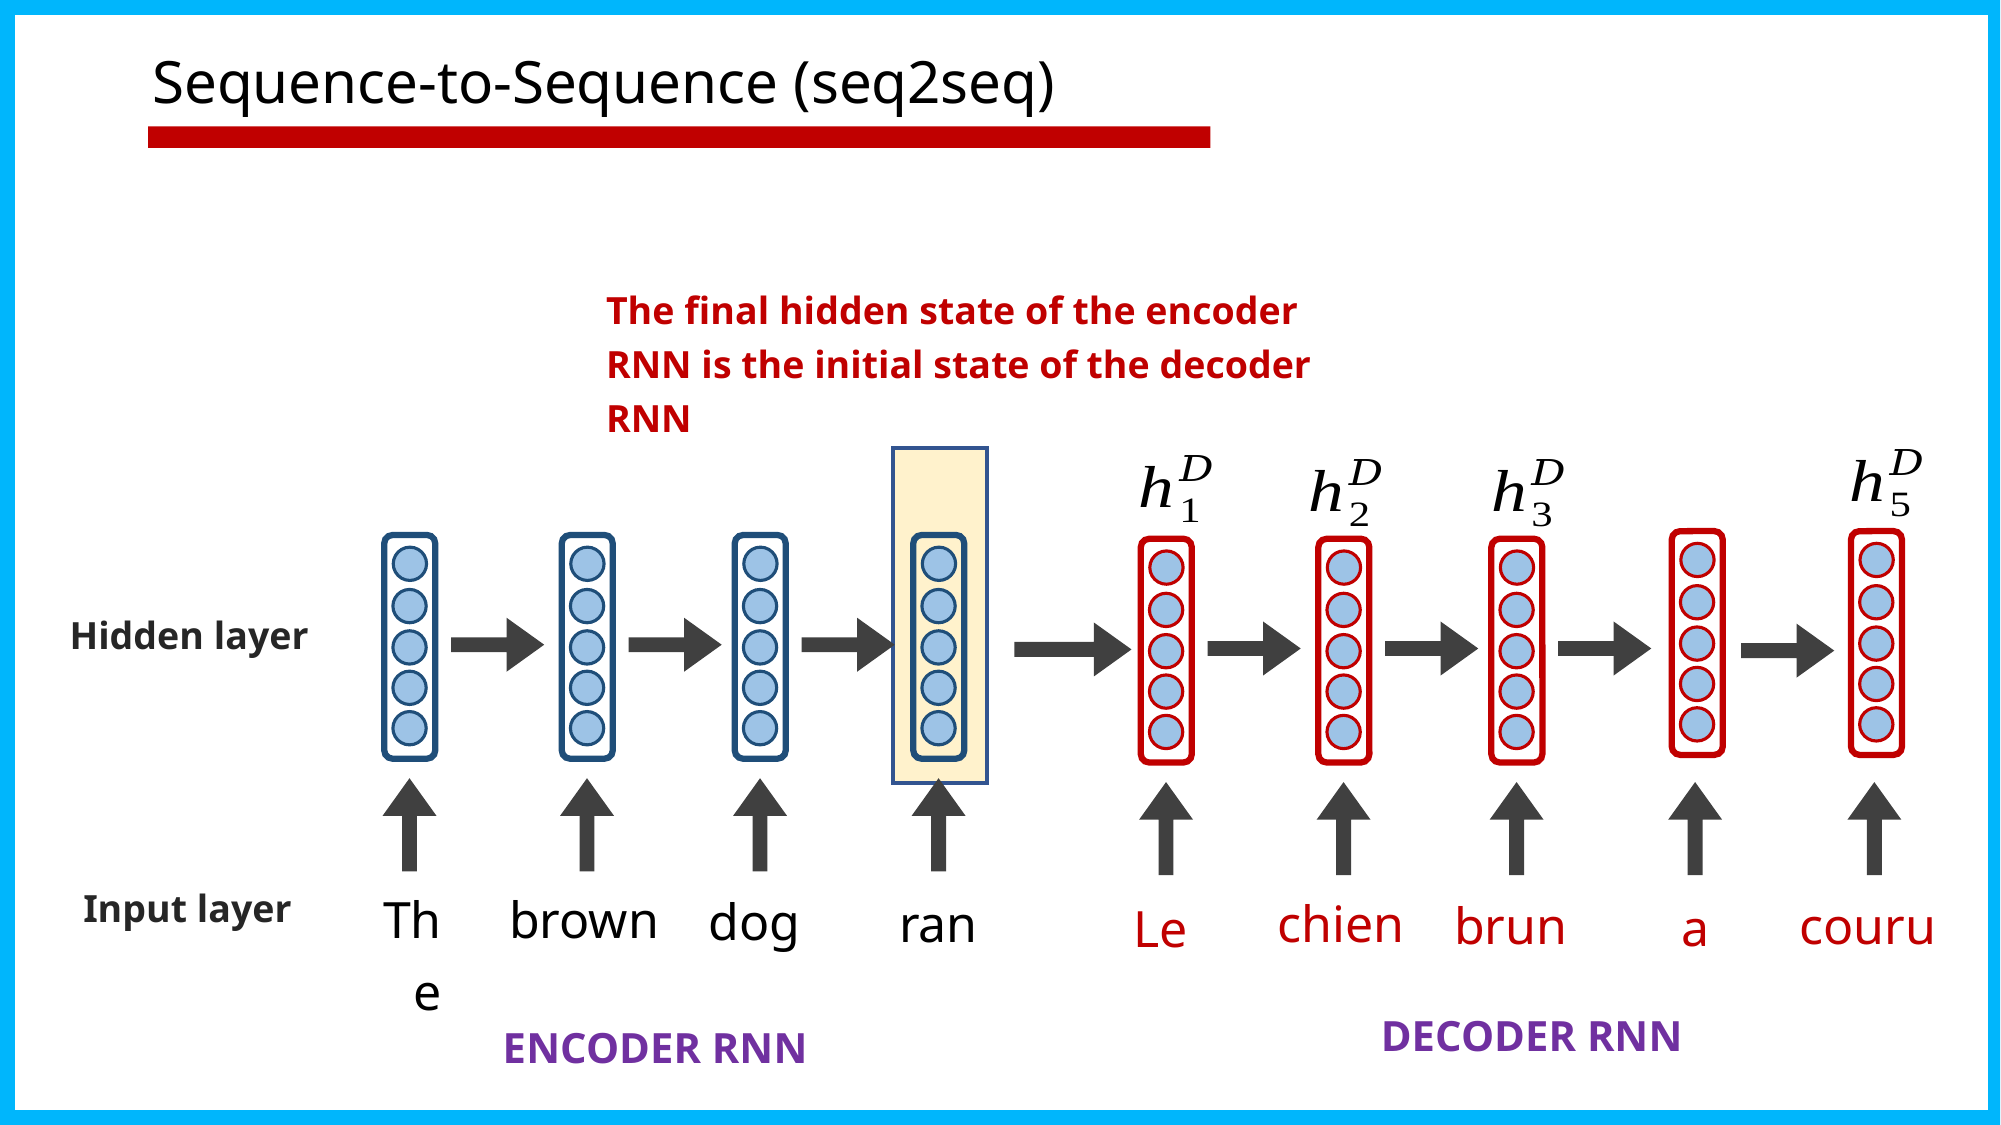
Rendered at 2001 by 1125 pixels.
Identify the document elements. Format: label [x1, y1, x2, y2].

title [137, 45, 1605, 236]
text_box [38, 236, 1989, 1070]
text_box [444, 1004, 866, 1082]
